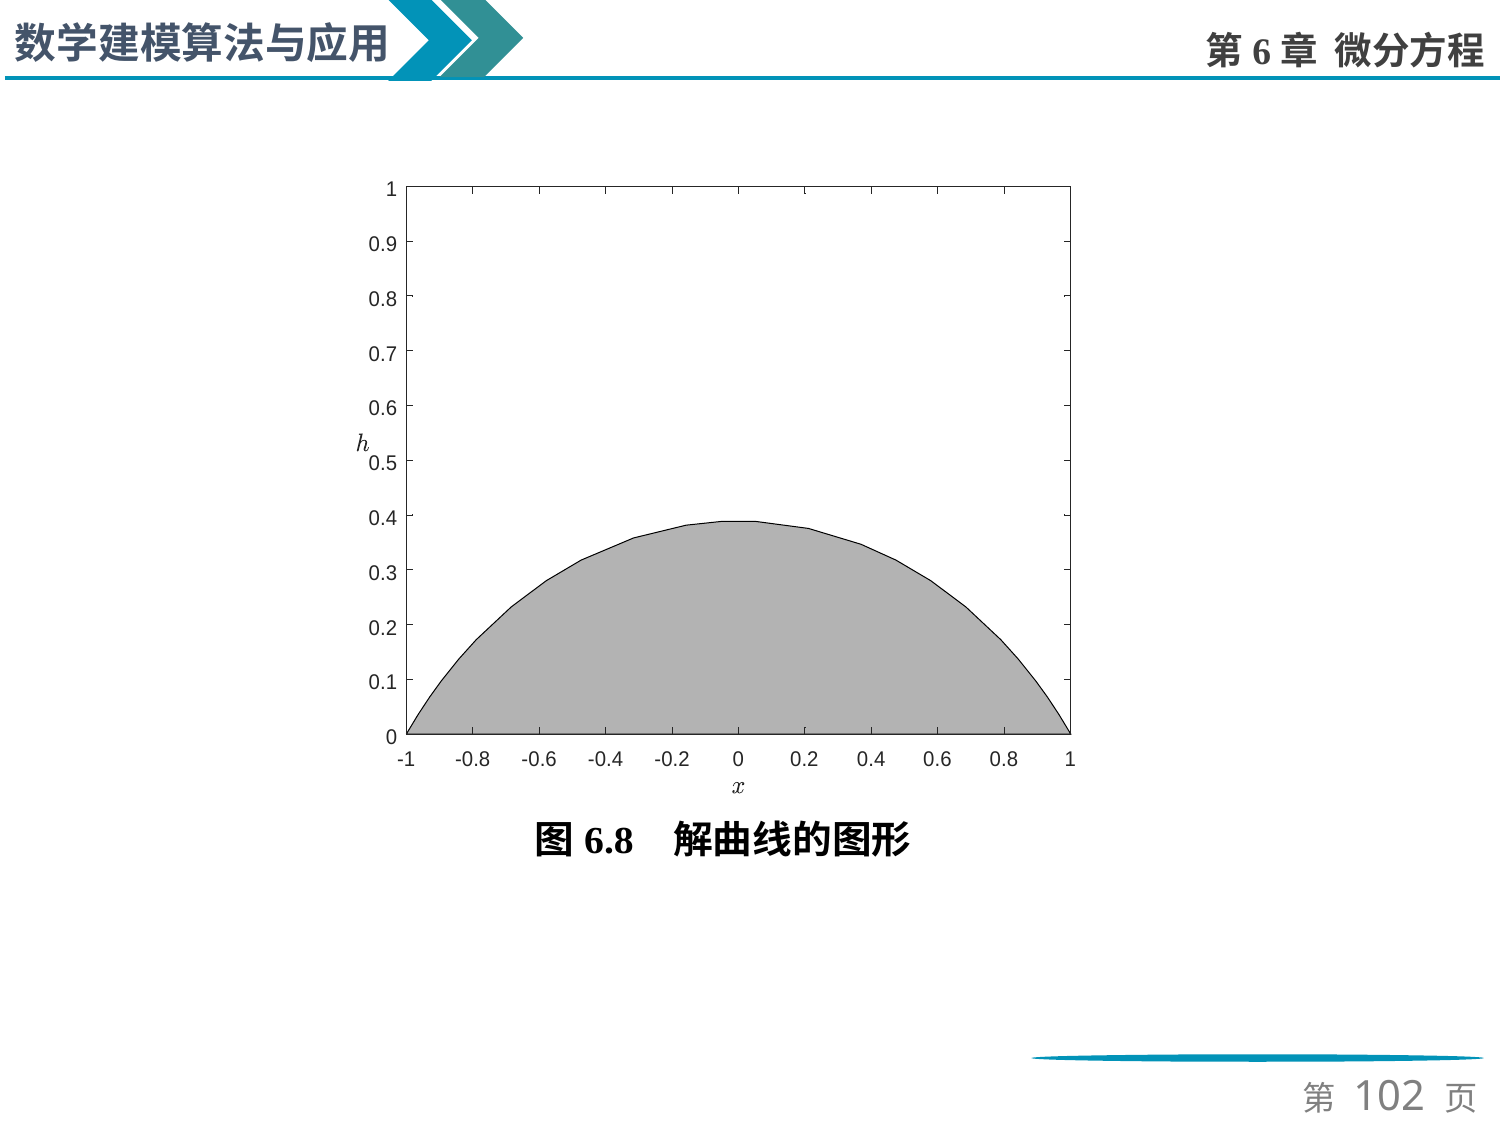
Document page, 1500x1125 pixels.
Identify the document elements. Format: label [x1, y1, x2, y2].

text_box [87, 130, 1358, 903]
